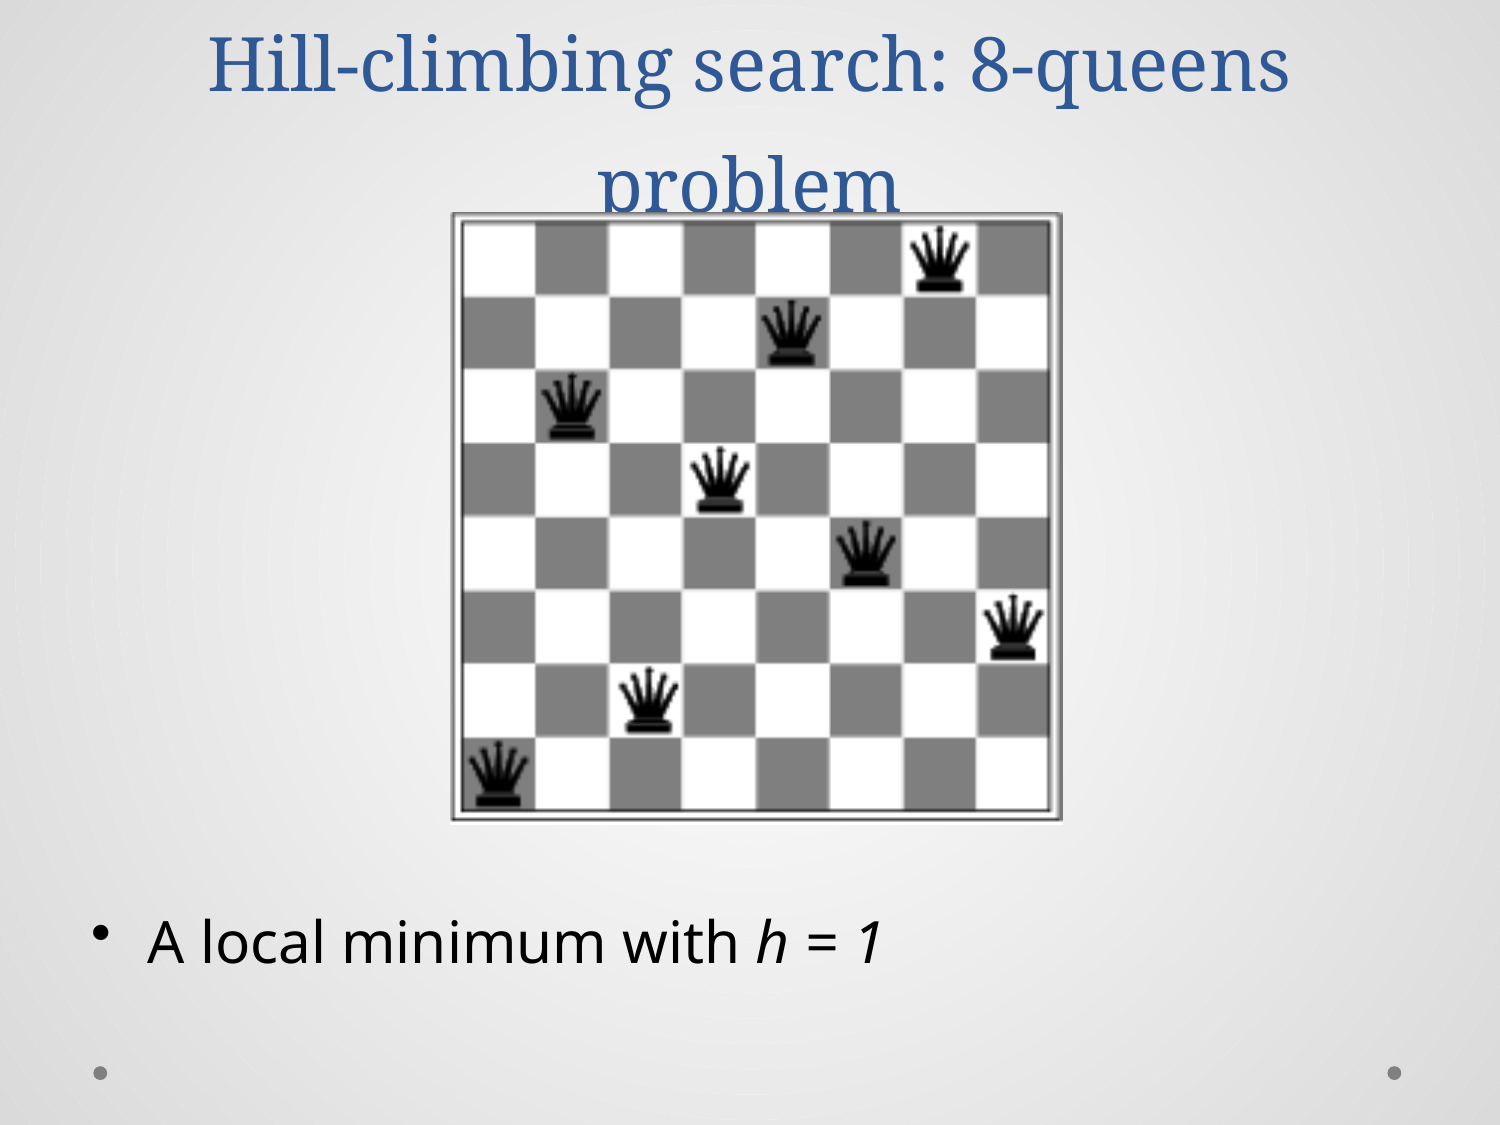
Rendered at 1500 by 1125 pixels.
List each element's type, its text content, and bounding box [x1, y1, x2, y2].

title Hill-climbing search: 8-queens problem [75, 0, 1425, 213]
text_box A local minimum with h = 1 [76, 846, 1427, 1064]
picture [449, 212, 1063, 826]
